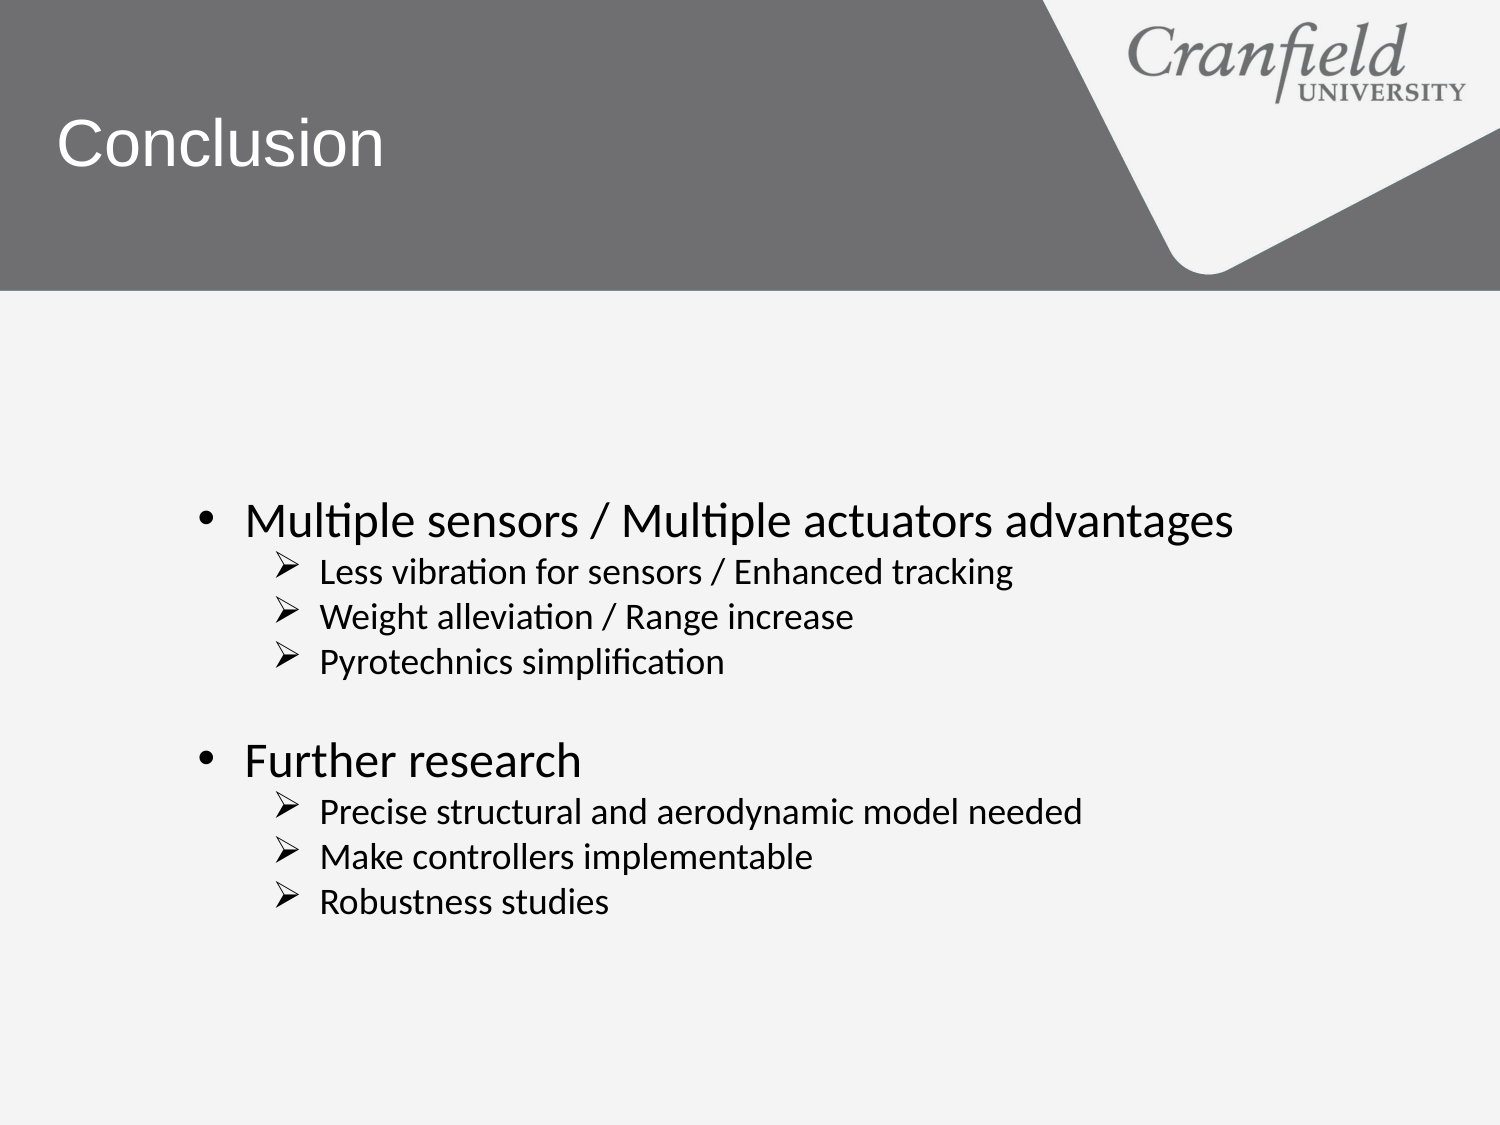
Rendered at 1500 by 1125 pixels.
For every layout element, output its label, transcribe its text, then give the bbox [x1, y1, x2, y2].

text_box Multiple sensors / Multiple actuators advantages Less vibration for sensors / Enhanced tracking Weight alleviation / Range increase Pyrotechnics simplification Further research Precise structural and aerodynamic model needed Make controllers implementable Robustness studies [182, 479, 1270, 1020]
picture [0, 0, 1500, 1125]
title Conclusion [41, 18, 1046, 260]
